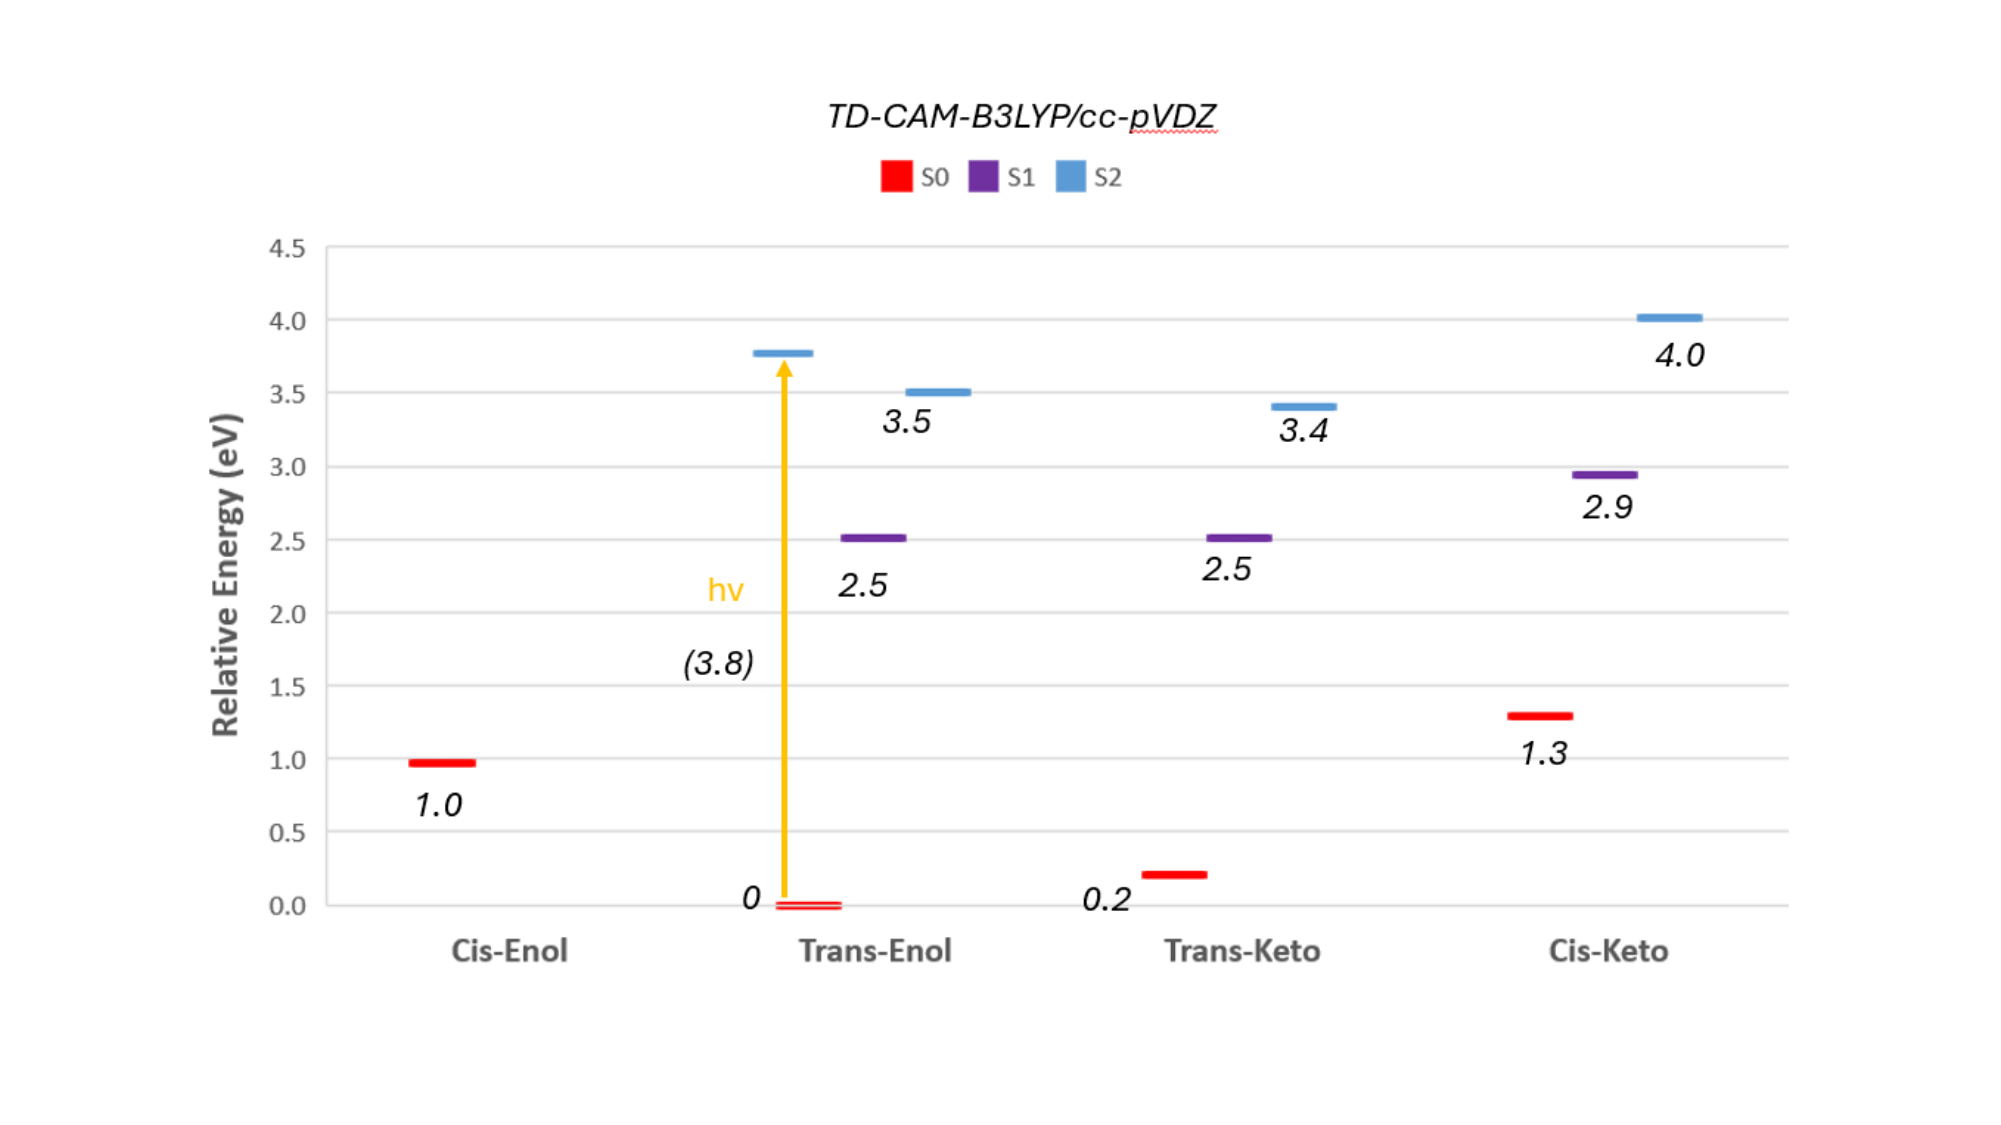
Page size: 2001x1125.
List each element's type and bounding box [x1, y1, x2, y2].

picture [148, 59, 1877, 1024]
